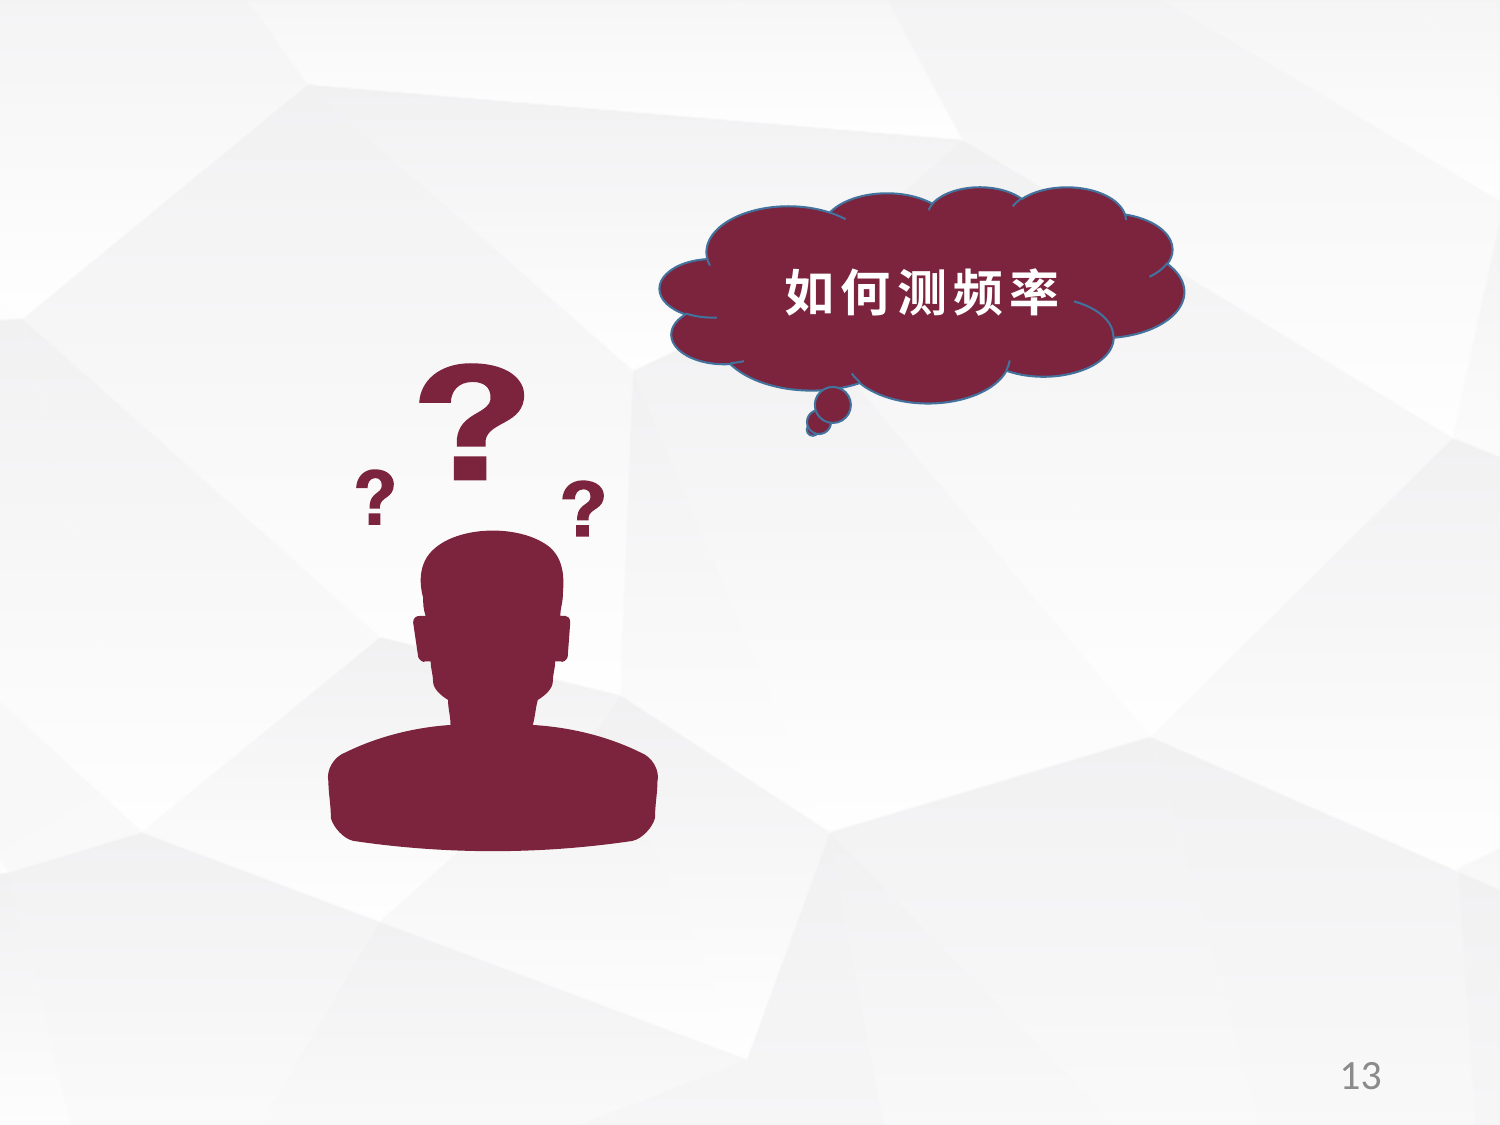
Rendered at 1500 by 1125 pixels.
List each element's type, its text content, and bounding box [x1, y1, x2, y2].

text_box [368, 513, 381, 525]
text_box [356, 469, 394, 509]
text_box 如何测频率 [769, 254, 1075, 330]
text_box [327, 530, 658, 852]
text_box [576, 525, 589, 537]
text_box [658, 186, 1186, 437]
text_box [453, 456, 487, 481]
text_box [419, 363, 525, 447]
picture [0, 0, 1500, 1125]
text_box [562, 480, 604, 521]
slide_number 13 [1059, 1042, 1397, 1103]
